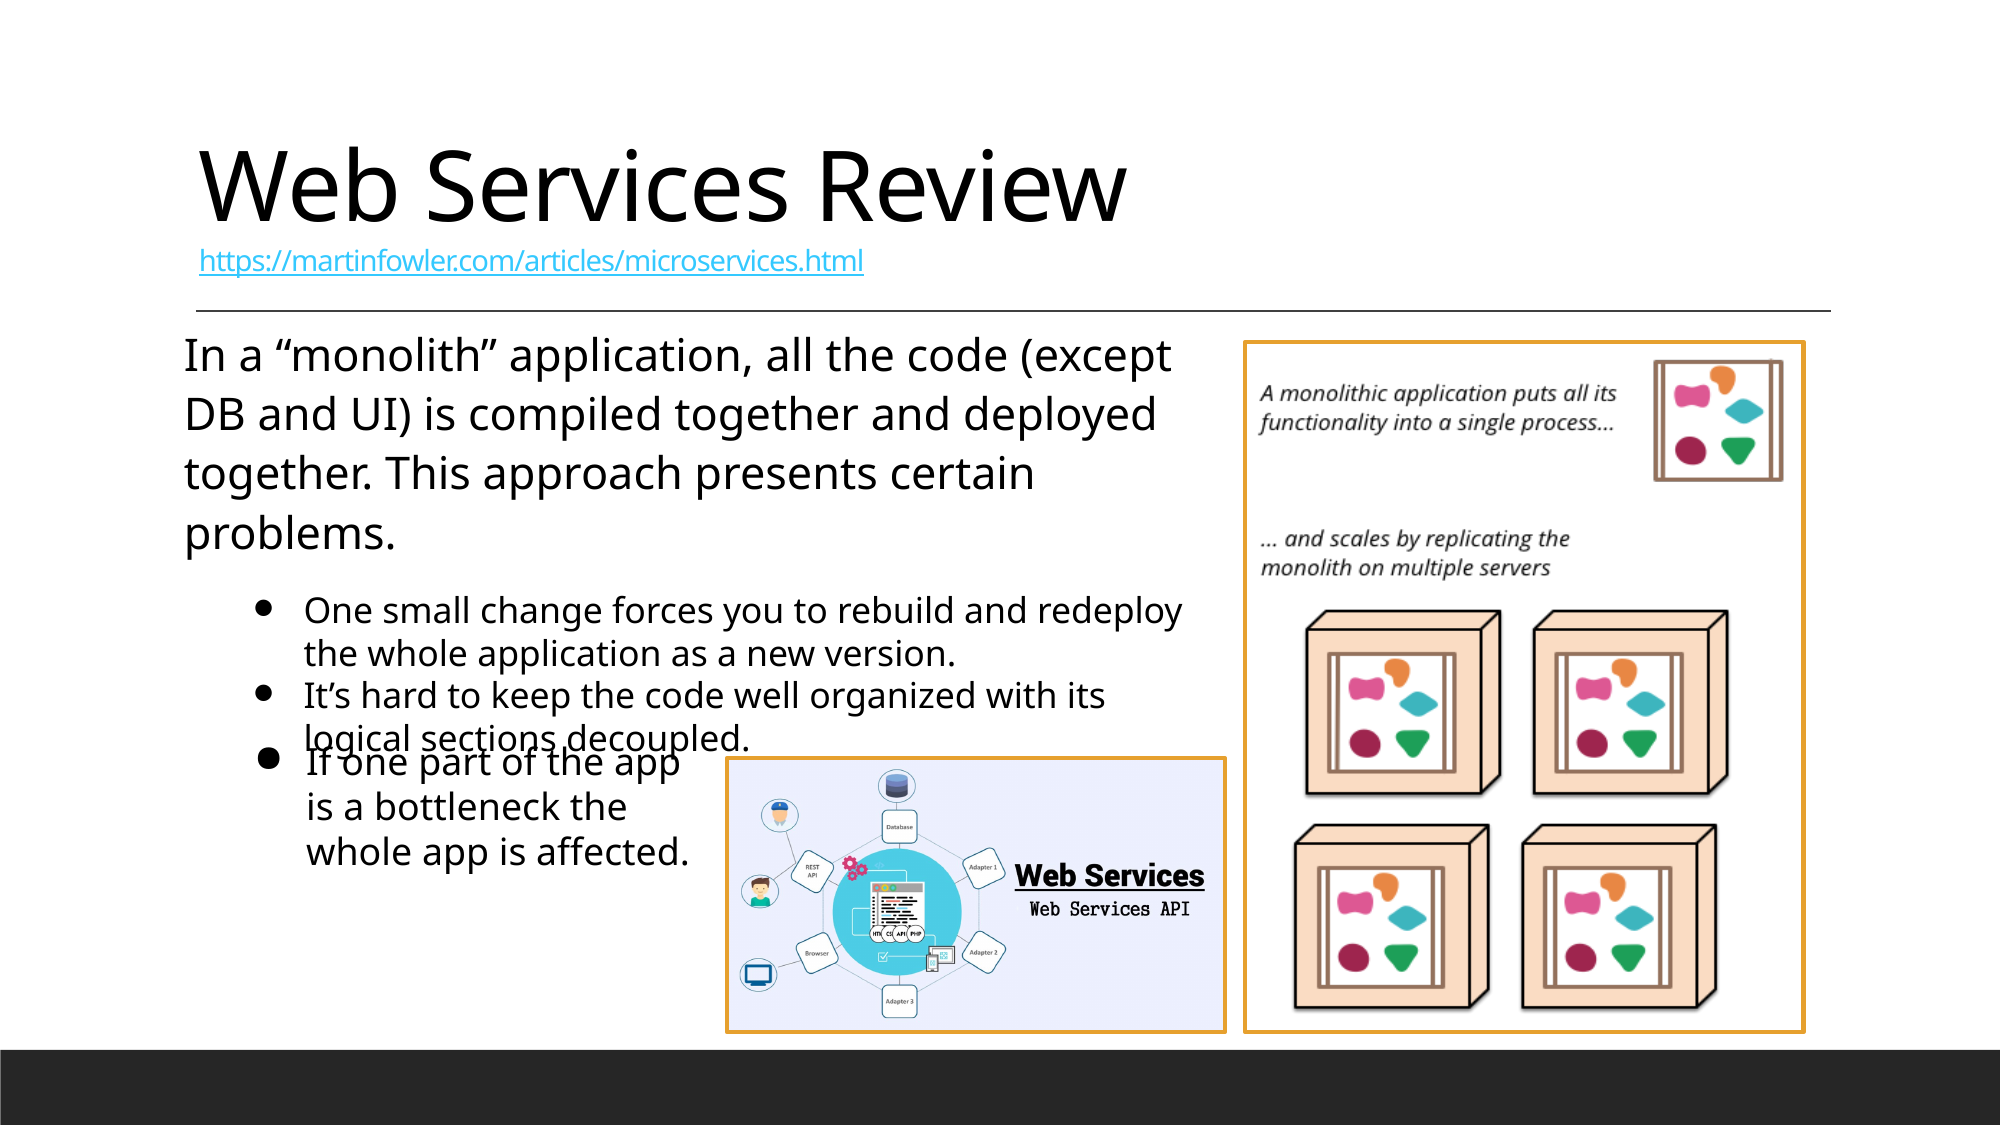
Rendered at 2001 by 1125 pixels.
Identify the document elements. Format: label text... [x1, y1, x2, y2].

title Web Services Review https://martinfowler.com/articles/microservices.html [184, 48, 1256, 287]
text_box If one part of the app is a bottleneck the whole app is affected. [168, 730, 713, 1049]
picture [728, 759, 1224, 1031]
list In a “monolith” application, all the code (except DB and UI) is compiled together and deployed together. This approach presents certain problems. One small change forces you to rebuild and redeploy the whole application as a new version. It’s hard to keep the code well organized with its logical sections decoupled. [184, 312, 1192, 768]
picture [1246, 343, 1802, 1031]
